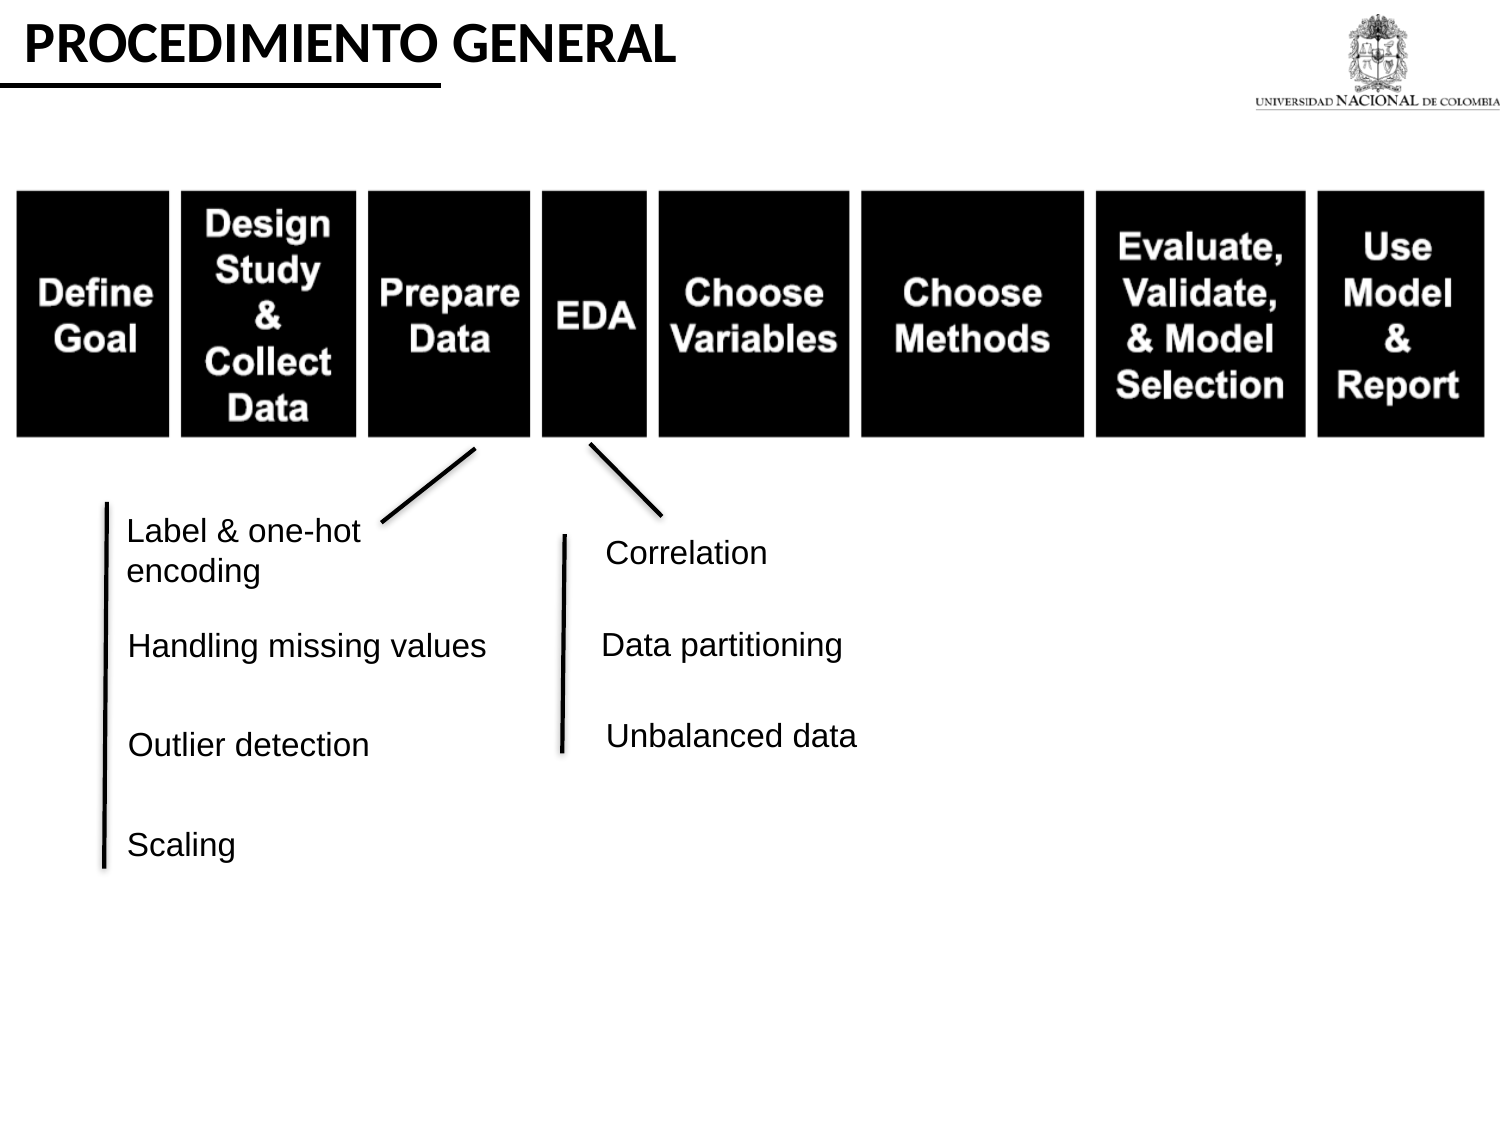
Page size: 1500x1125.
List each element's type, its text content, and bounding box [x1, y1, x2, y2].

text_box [561, 533, 565, 754]
text_box Handling missing values [113, 617, 503, 672]
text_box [381, 448, 476, 523]
text_box Outlier detection [113, 716, 386, 771]
text_box Label & one-hot encoding [111, 501, 494, 597]
text_box Data partitioning [586, 615, 859, 671]
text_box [589, 443, 663, 517]
picture [1255, 14, 1500, 113]
text_box Unbalanced data [591, 706, 873, 762]
text_box Scaling [112, 815, 252, 870]
text_box PROCEDIMIENTO GENERAL [9, 0, 794, 83]
picture [0, 178, 1500, 460]
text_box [103, 501, 108, 869]
text_box Correlation [590, 523, 784, 579]
